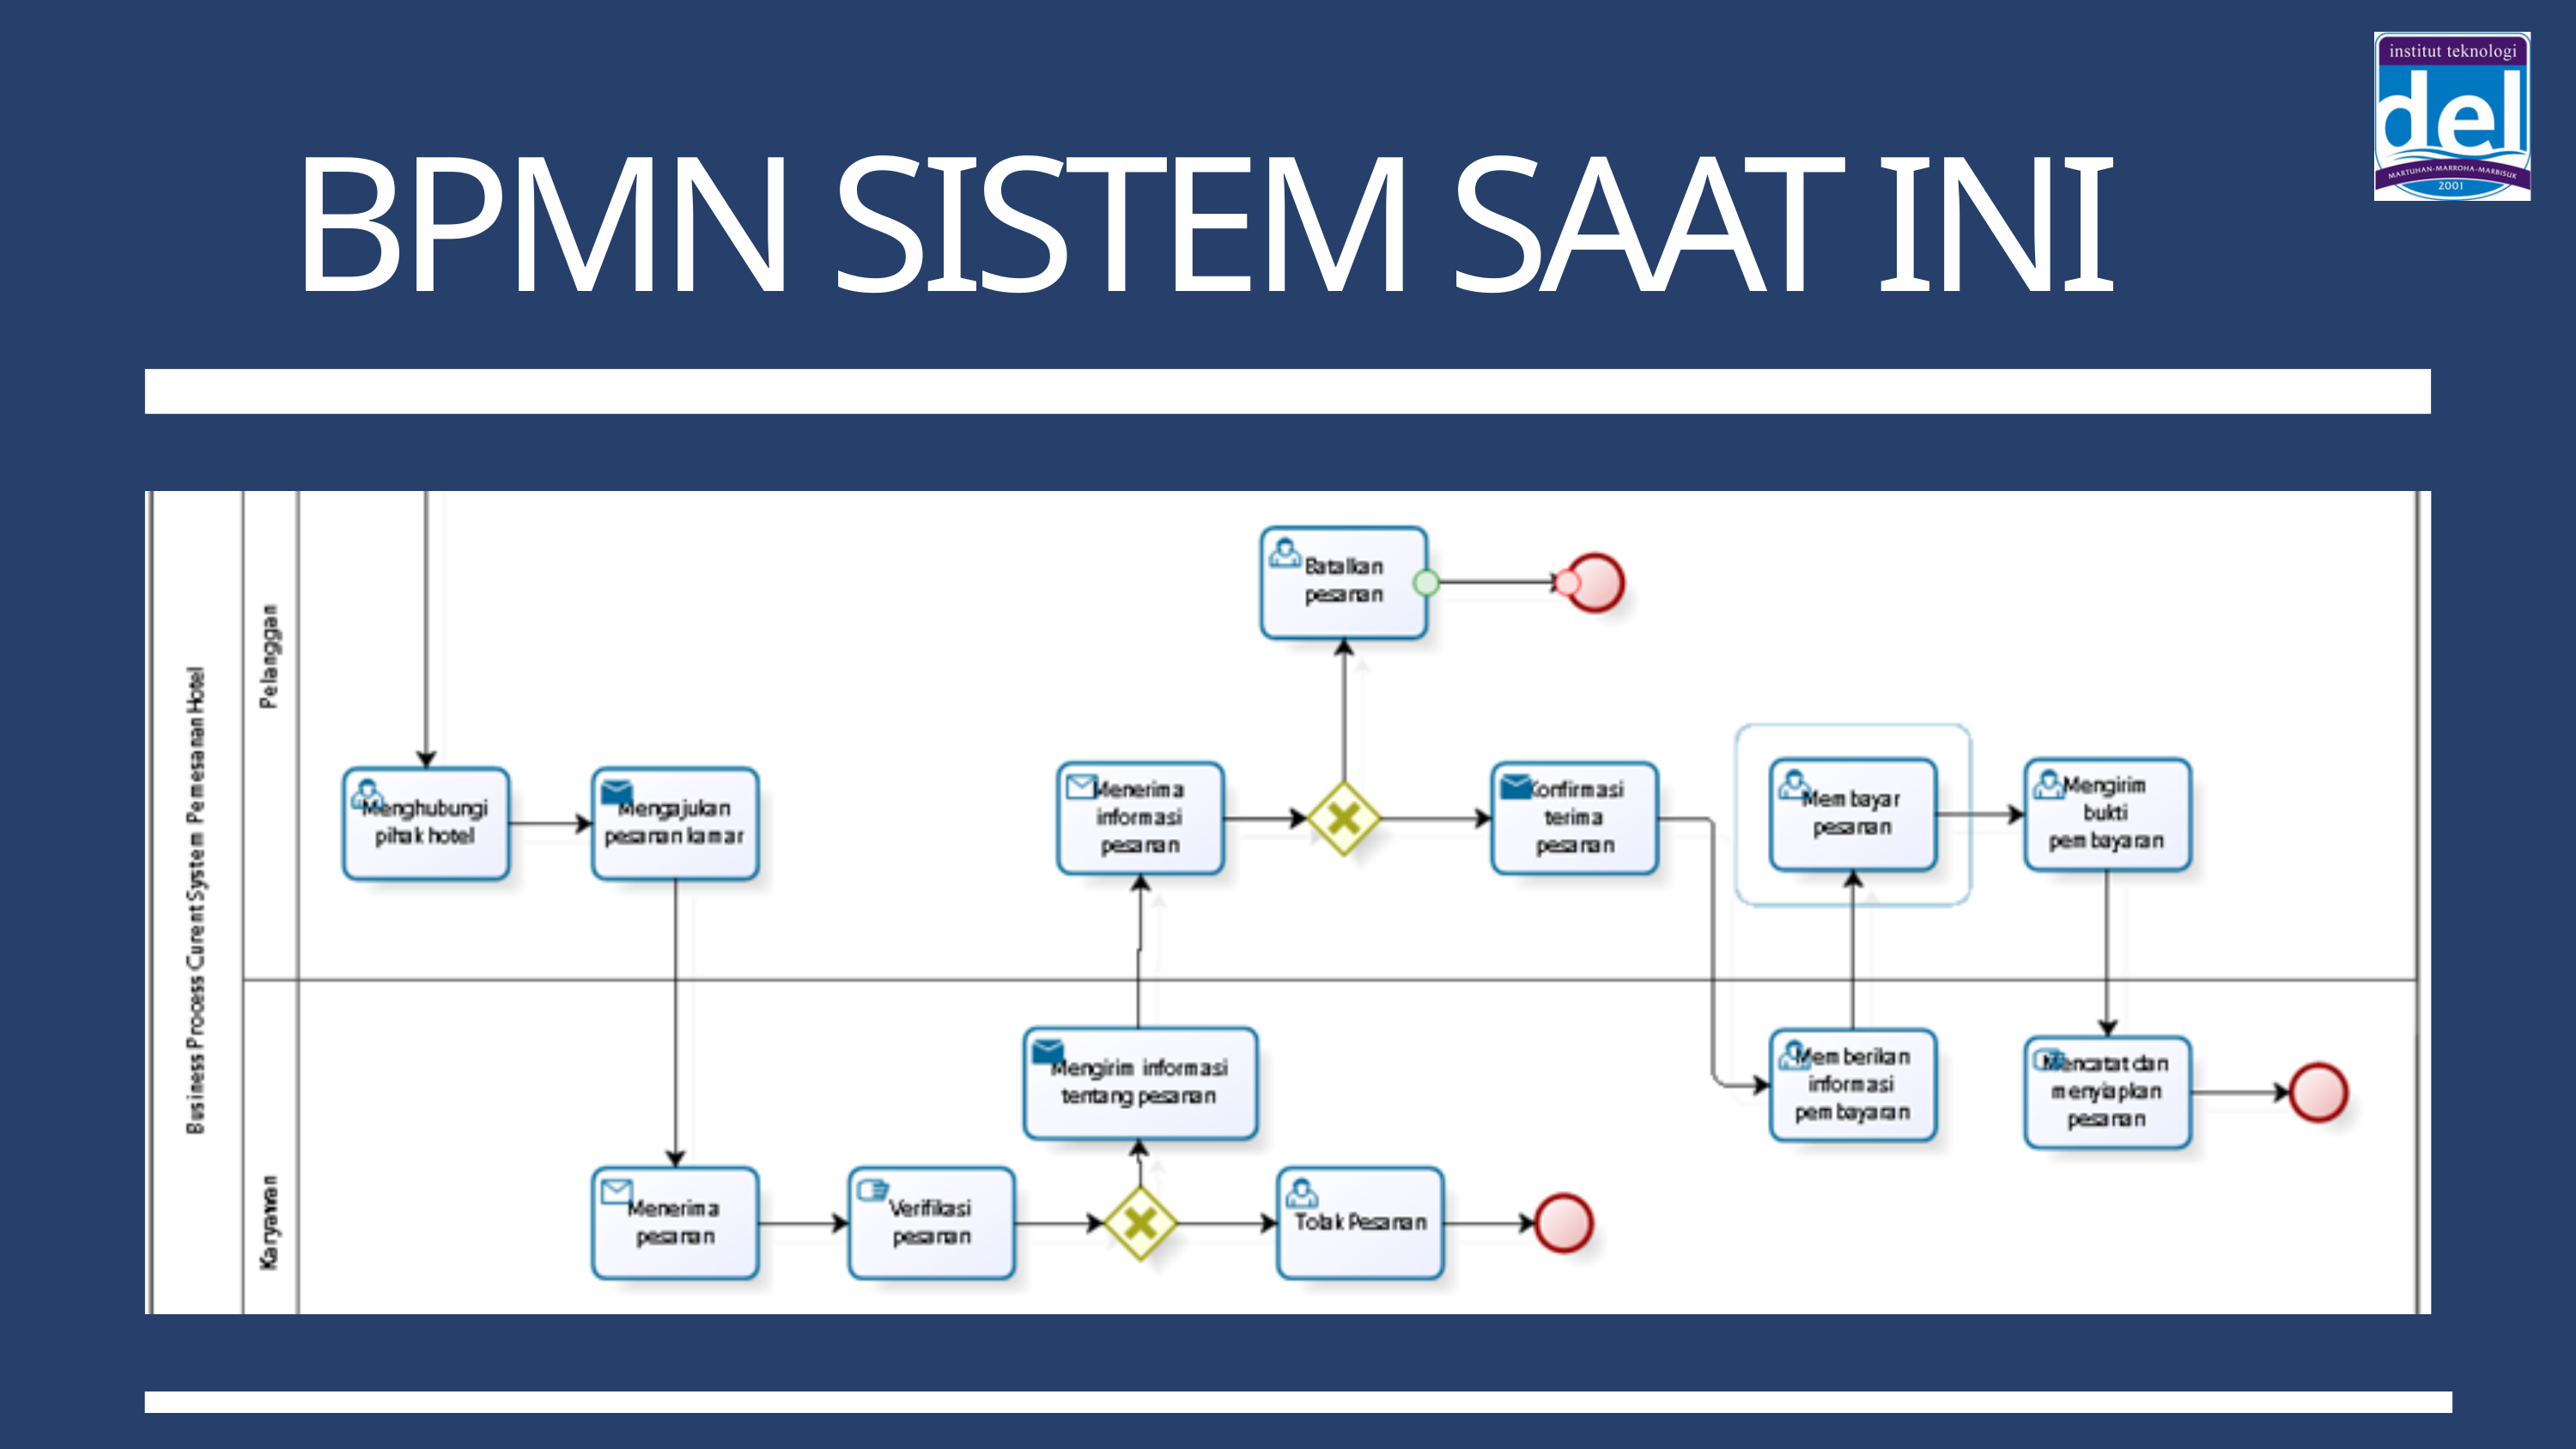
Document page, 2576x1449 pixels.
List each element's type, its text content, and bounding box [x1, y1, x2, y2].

text_box BPMN SISTEM SAAT INI [0, 156, 2576, 330]
text_box [144, 368, 2432, 415]
text_box [2374, 32, 2531, 201]
text_box [144, 491, 2432, 1314]
text_box [144, 1391, 2453, 1413]
